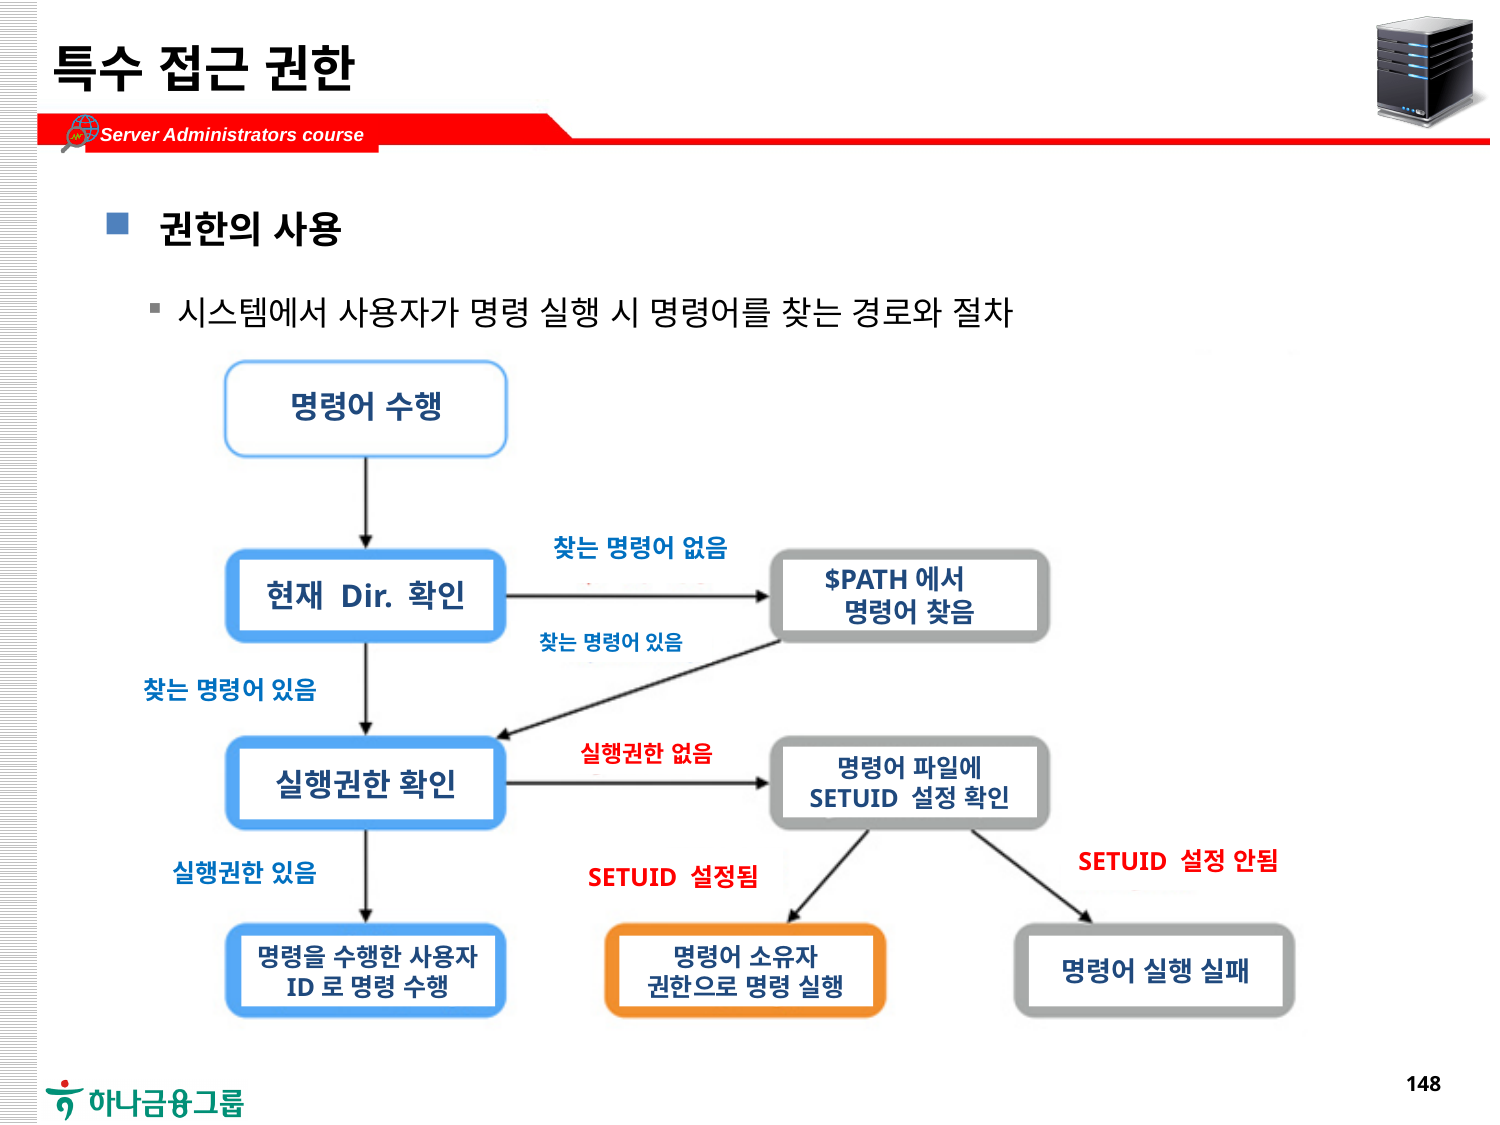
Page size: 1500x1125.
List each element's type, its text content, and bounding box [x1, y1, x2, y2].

picture [209, 346, 1309, 1041]
picture [41, 1079, 248, 1121]
list 권한의 사용 시스템에서 사용자가 명령 실행 시 명령어를 찾는 경로와 절차 [88, 175, 1436, 1062]
picture [38, 7, 1495, 167]
title 특수 접근 권한 [37, 22, 1425, 113]
text_box 실행권한 있음 [144, 837, 204, 908]
text_box 찾는 명령어 있음 [103, 654, 204, 725]
